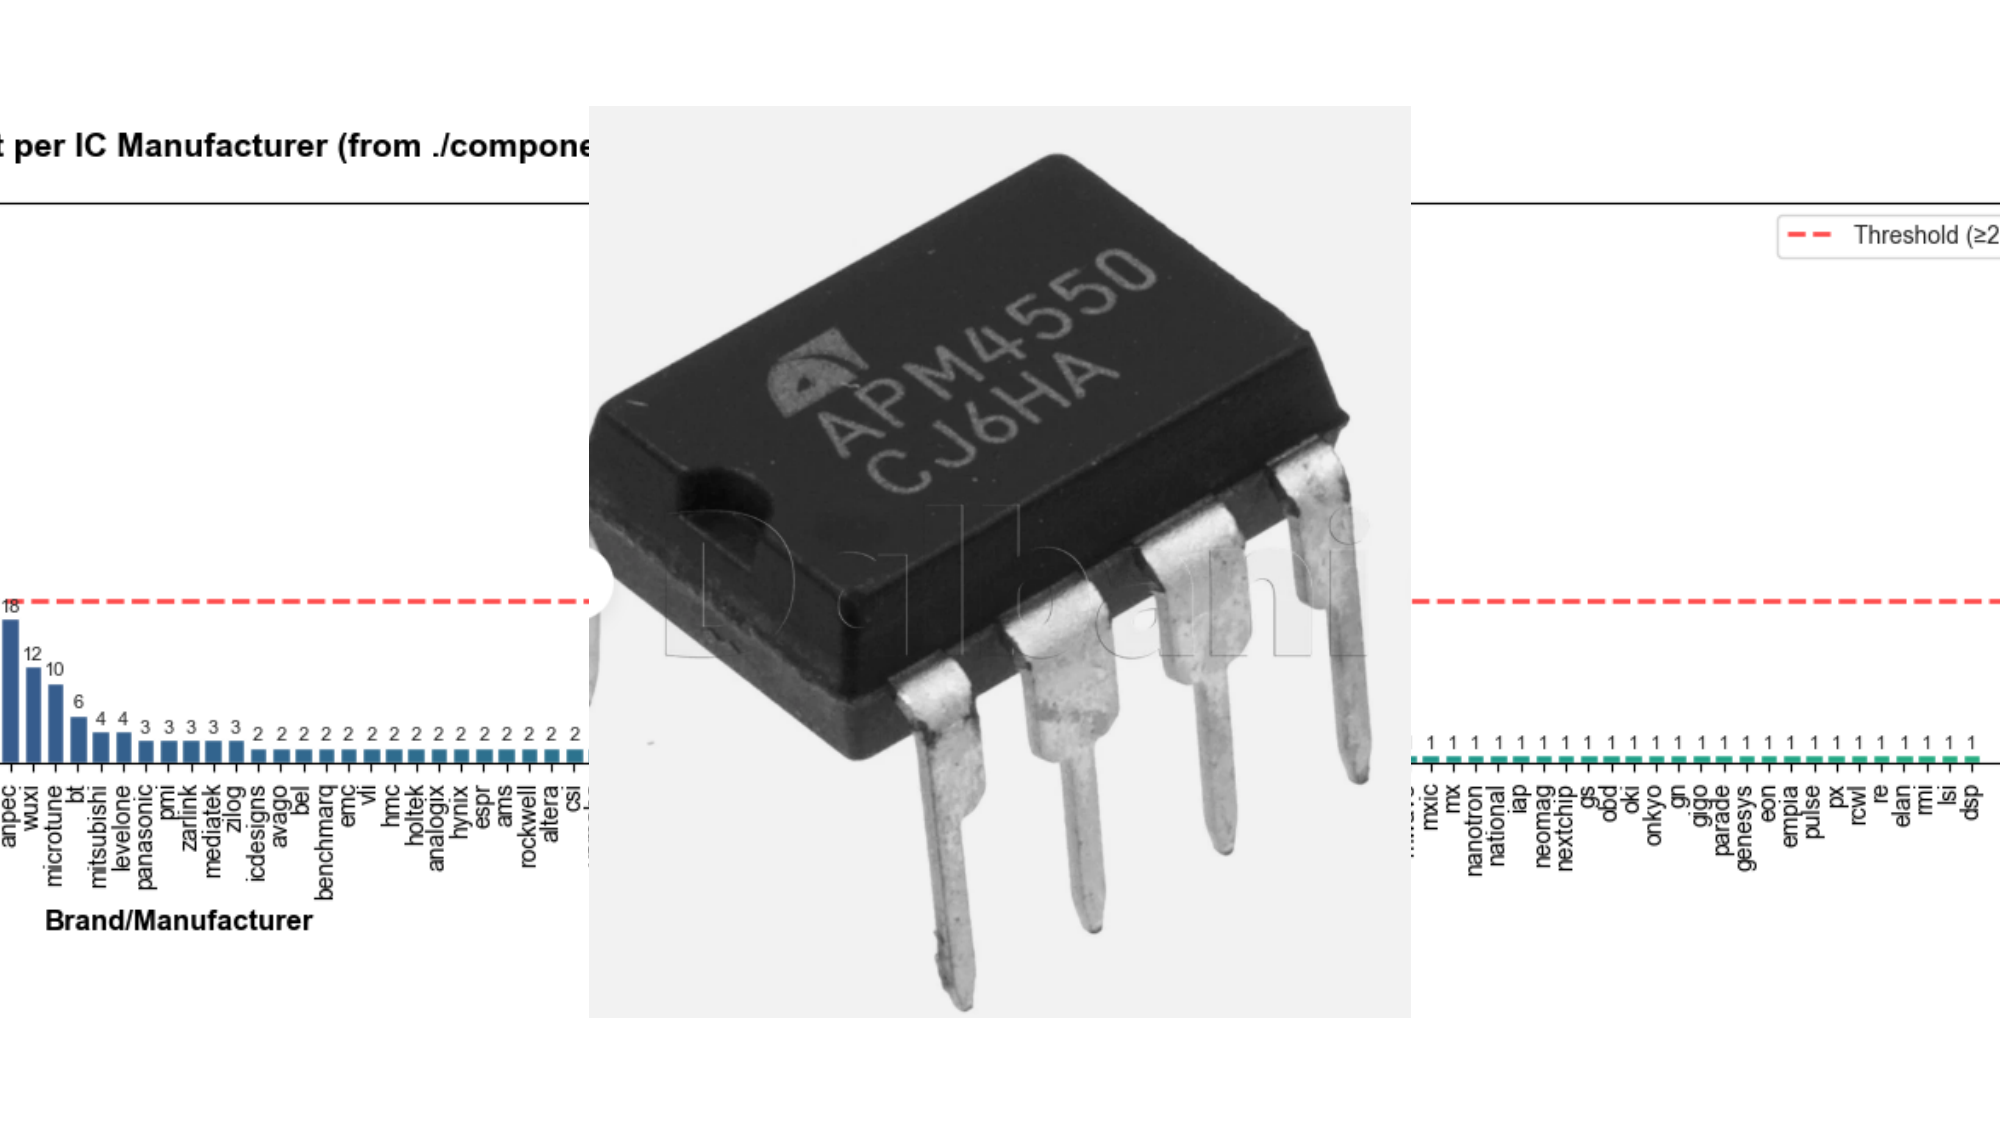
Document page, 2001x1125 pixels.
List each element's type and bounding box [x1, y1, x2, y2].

picture [0, 106, 2000, 1019]
